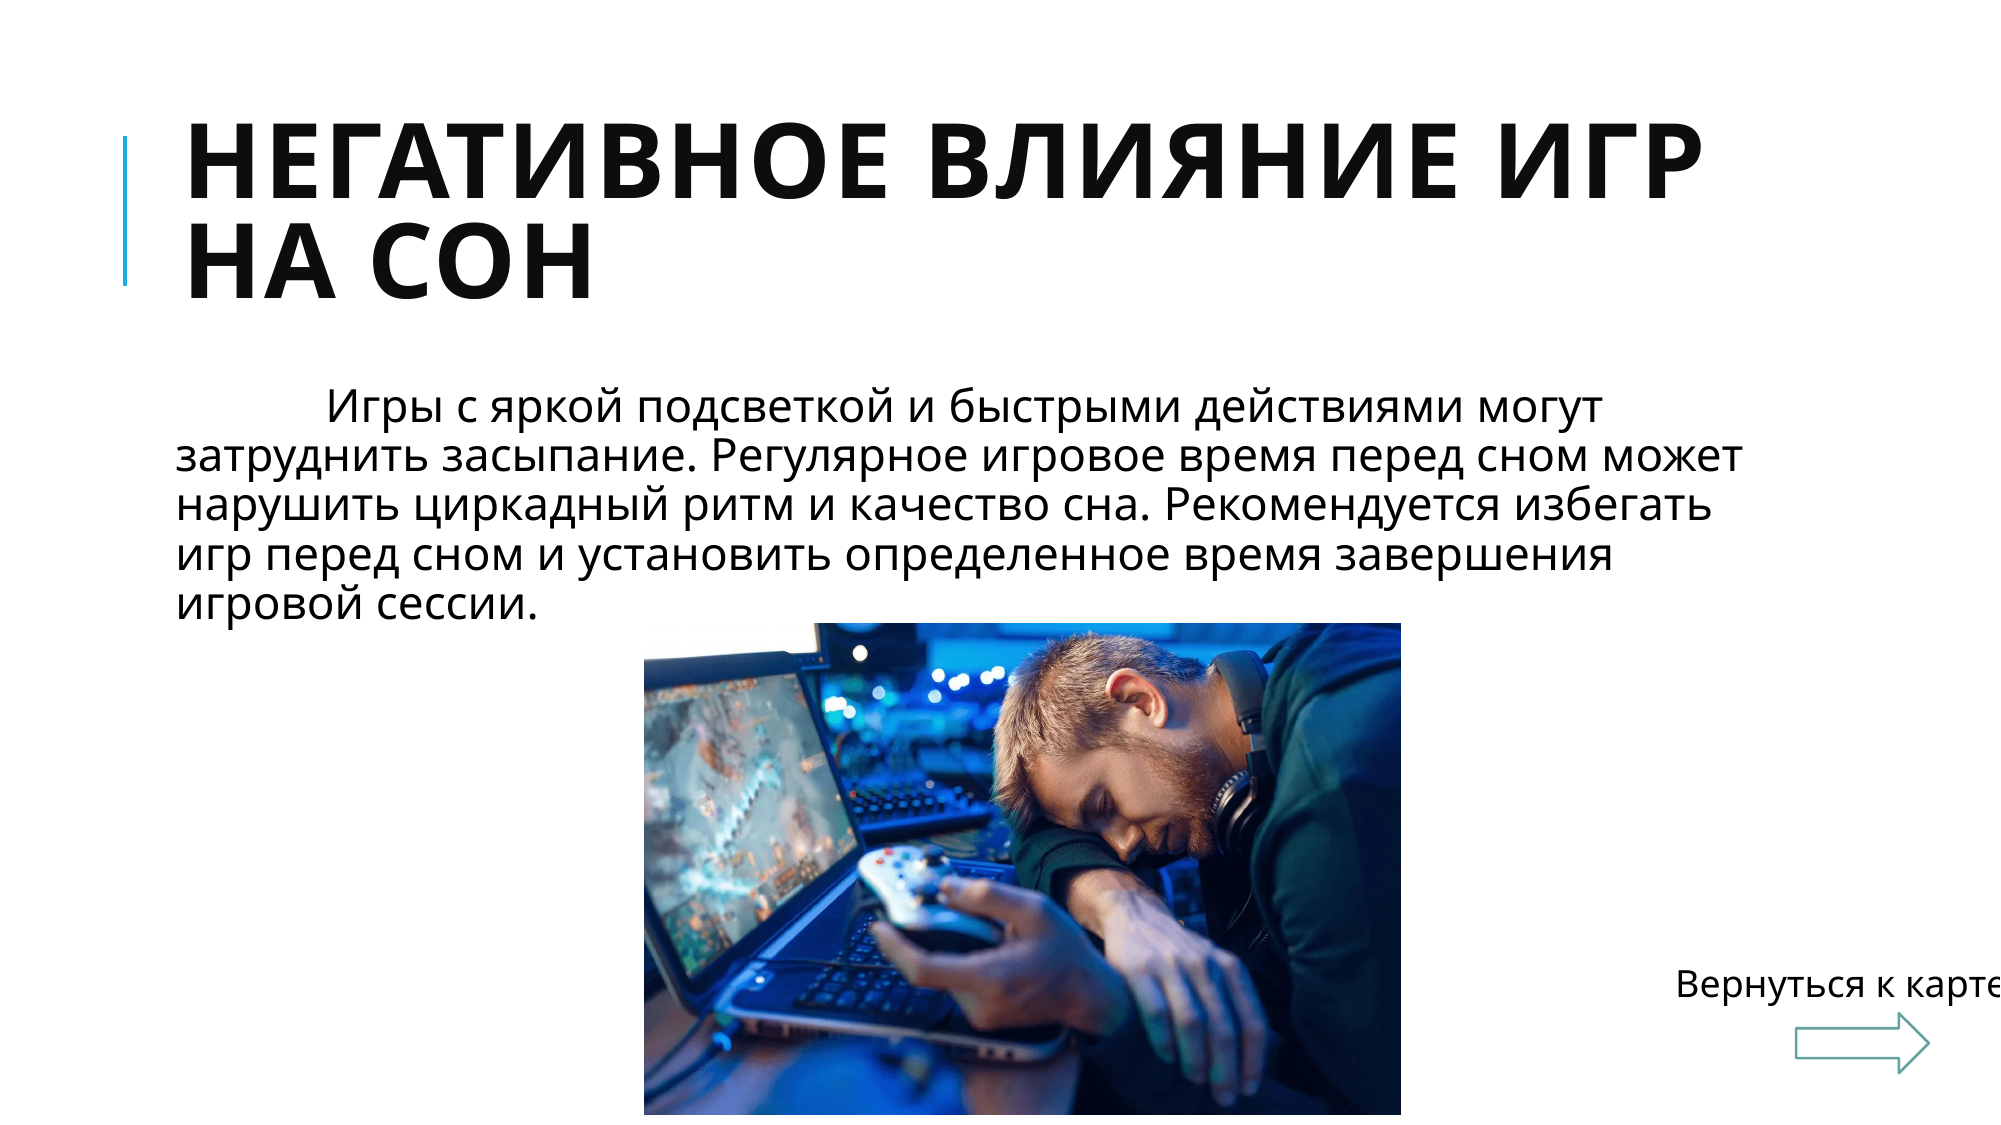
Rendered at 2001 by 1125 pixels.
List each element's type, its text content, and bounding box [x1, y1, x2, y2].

list Игры с яркой подсветкой и быстрыми действиями могут затруднить засыпание. Регулярное игровое время перед сном может нарушить циркадный ритм и качество сна. Рекомендуется избегать игр перед сном и установить определенное время завершения игровой сессии. [168, 375, 1763, 1035]
text_box [1794, 1012, 1930, 1075]
title Негативное влияние игр на сон [168, 96, 1763, 342]
picture [644, 623, 1401, 1116]
text_box Вернуться к карте [1660, 952, 2000, 1012]
